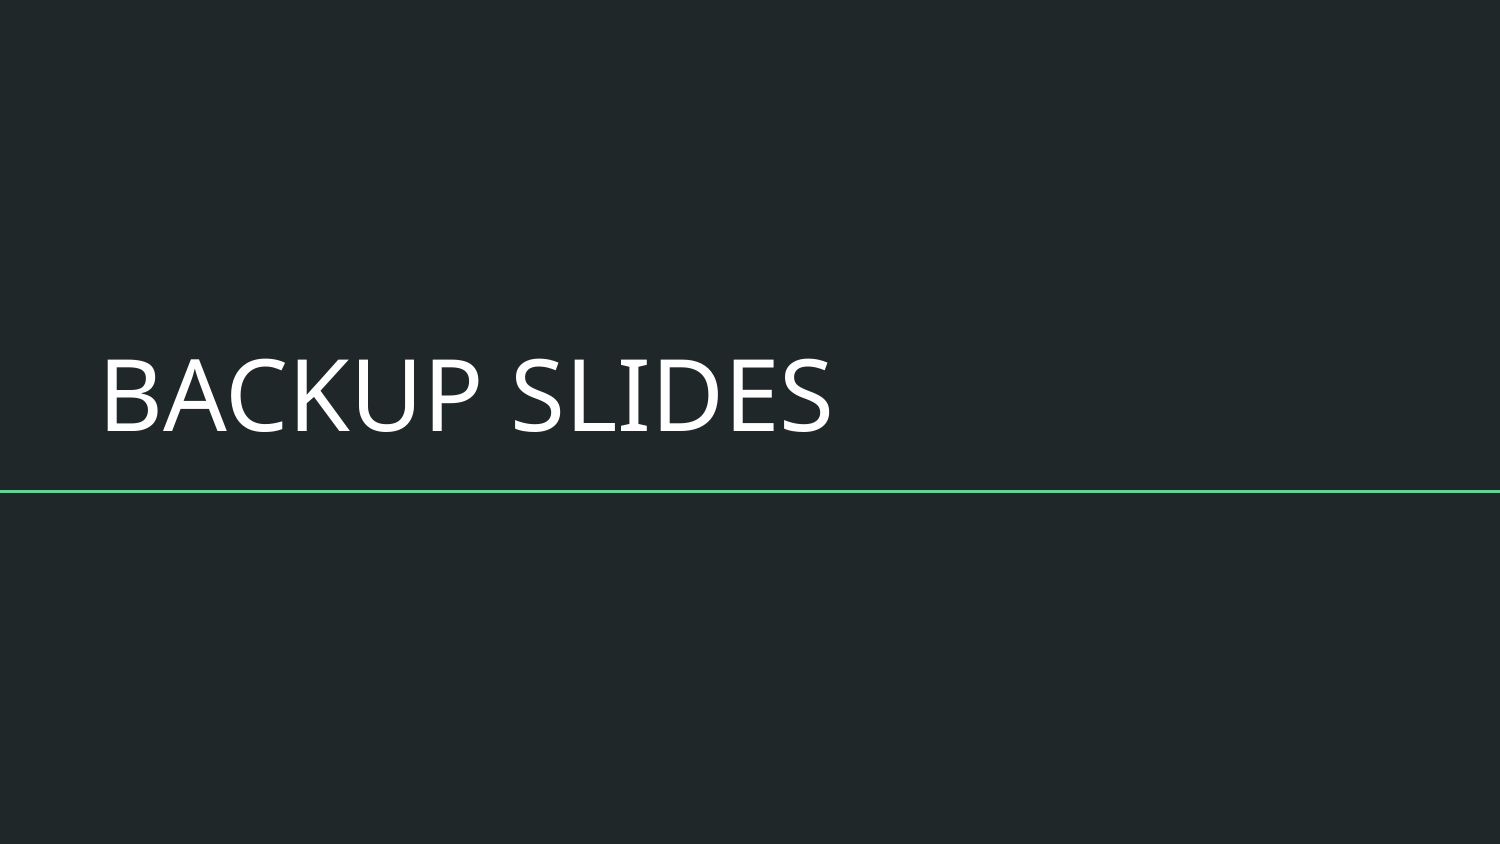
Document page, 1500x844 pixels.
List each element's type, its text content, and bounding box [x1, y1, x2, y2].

title BACKUP SLIDES [83, 206, 1417, 467]
